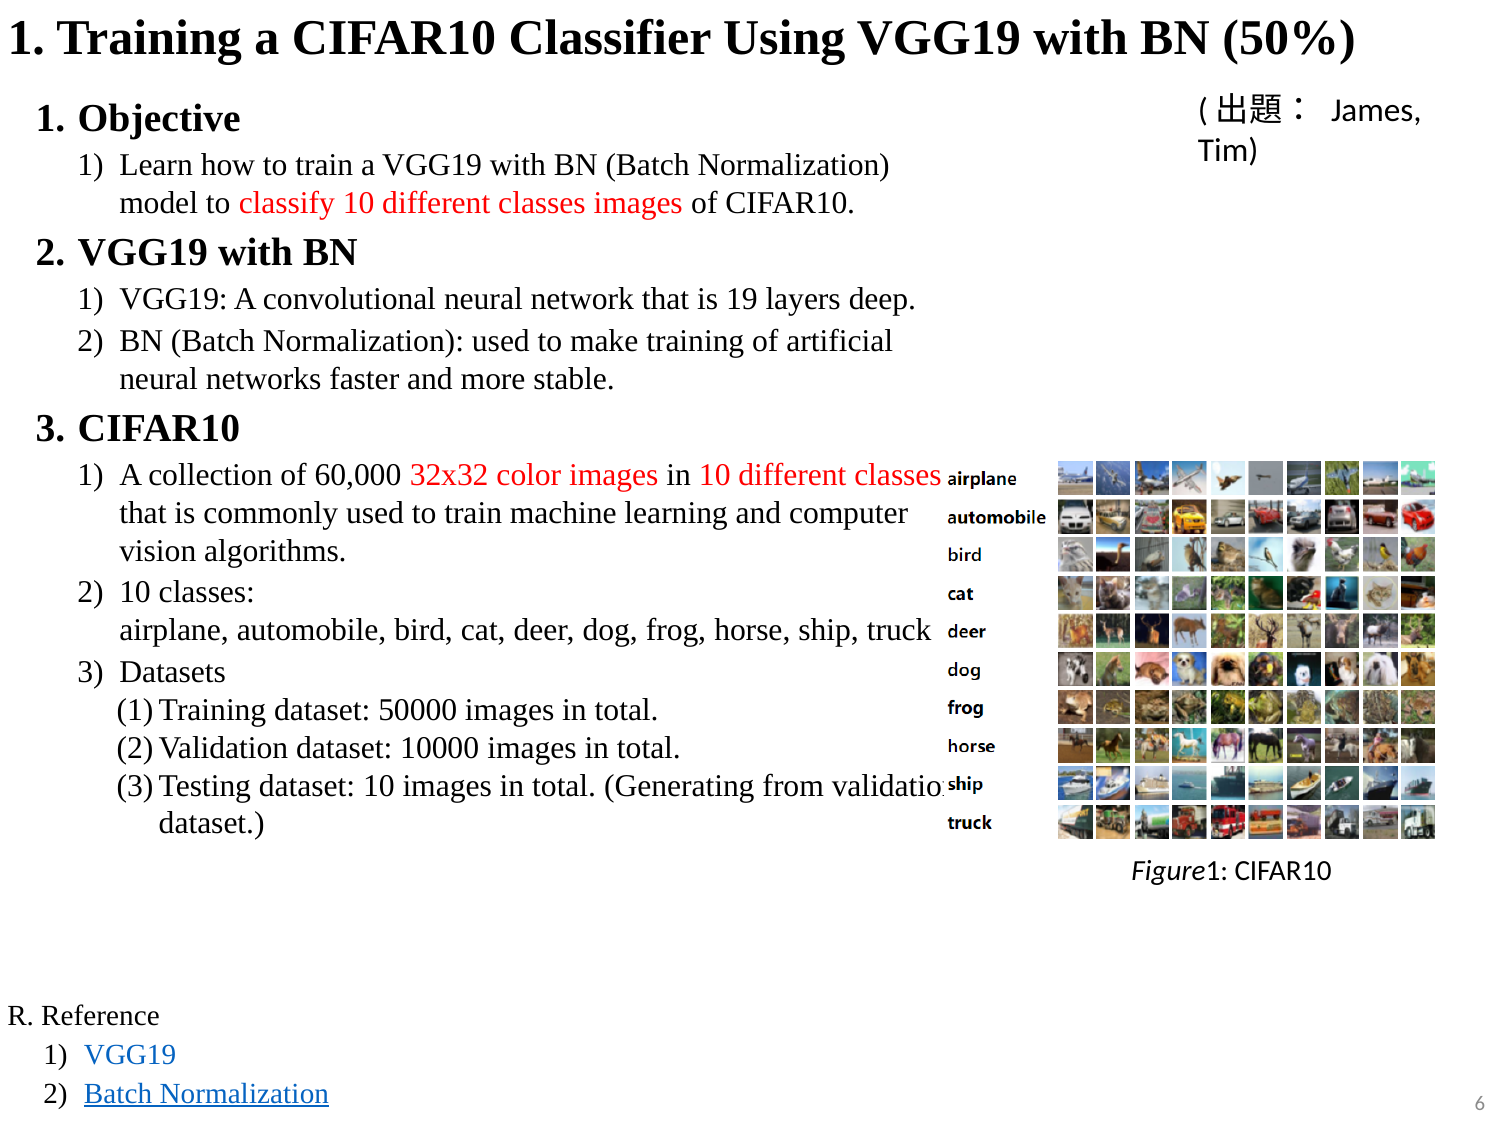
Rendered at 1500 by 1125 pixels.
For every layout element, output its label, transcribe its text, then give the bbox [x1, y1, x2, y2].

text_box Figure1: CIFAR10 [1107, 849, 1356, 894]
picture [943, 457, 1441, 841]
slide_number 6 [1162, 1079, 1500, 1125]
text_box 1. Training a CIFAR10 Classifier Using VGG19 with BN (50%) [0, 0, 1500, 90]
text_box Objective Learn how to train a VGG19 with BN (Batch Normalization) model to classify 10 different classes images of CIFAR10. VGG19 with BN VGG19: A convolutional neural network that is 19 layers deep. BN (Batch Normalization): used to make training of artificial neural networks faster and more stable. CIFAR10 A collection of 60,000 32x32 color images in 10 different classes that is commonly used to train machine learning and computer vision algorithms. 10 classes: airplane, automobile, bird, cat, deer, dog, frog, horse, ship, truck Datasets Training dataset: 50000 images in total. Validation dataset: 10000 images in total. Testing dataset: 10 images in total. (Generating from validation dataset.) [20, 90, 985, 869]
text_box (出題： James, Tim) [1183, 81, 1500, 176]
text_box R. Reference VGG19 Batch Normalization [0, 988, 763, 1117]
